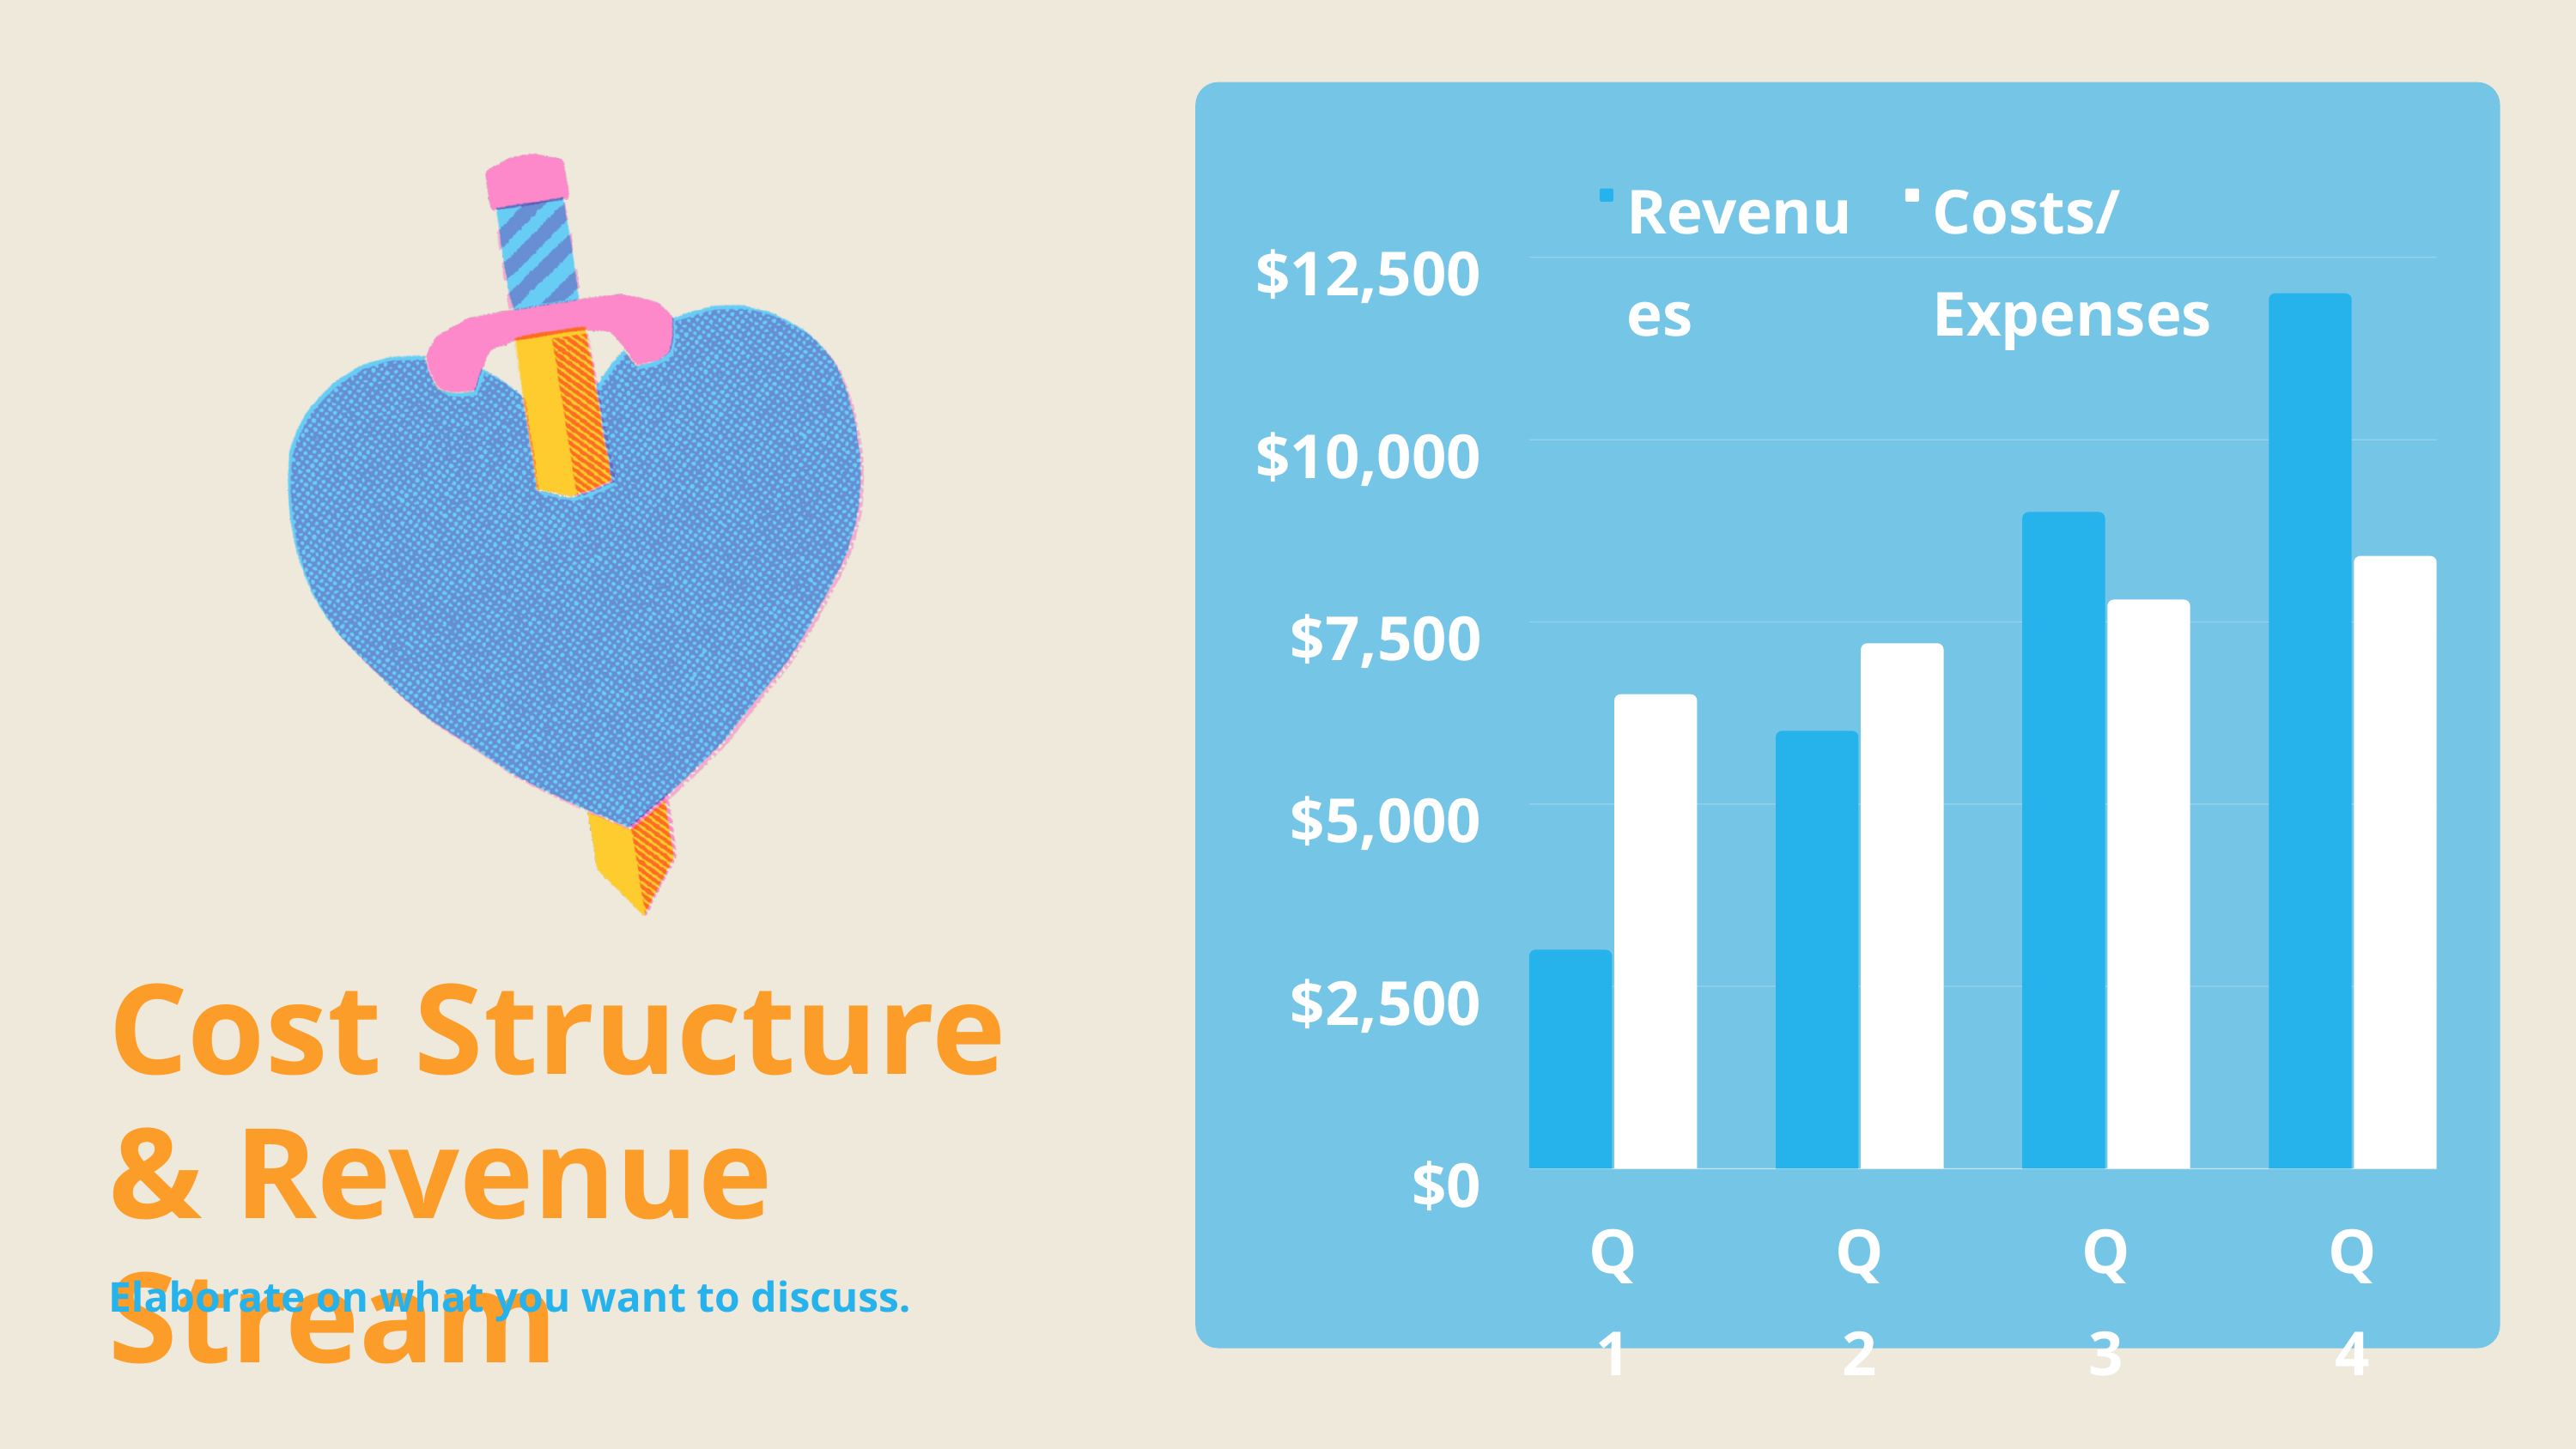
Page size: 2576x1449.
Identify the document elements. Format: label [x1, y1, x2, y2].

text_box [1234, 143, 2438, 1258]
text_box [107, 959, 1140, 1306]
text_box [1194, 82, 2500, 1349]
picture [239, 110, 929, 959]
